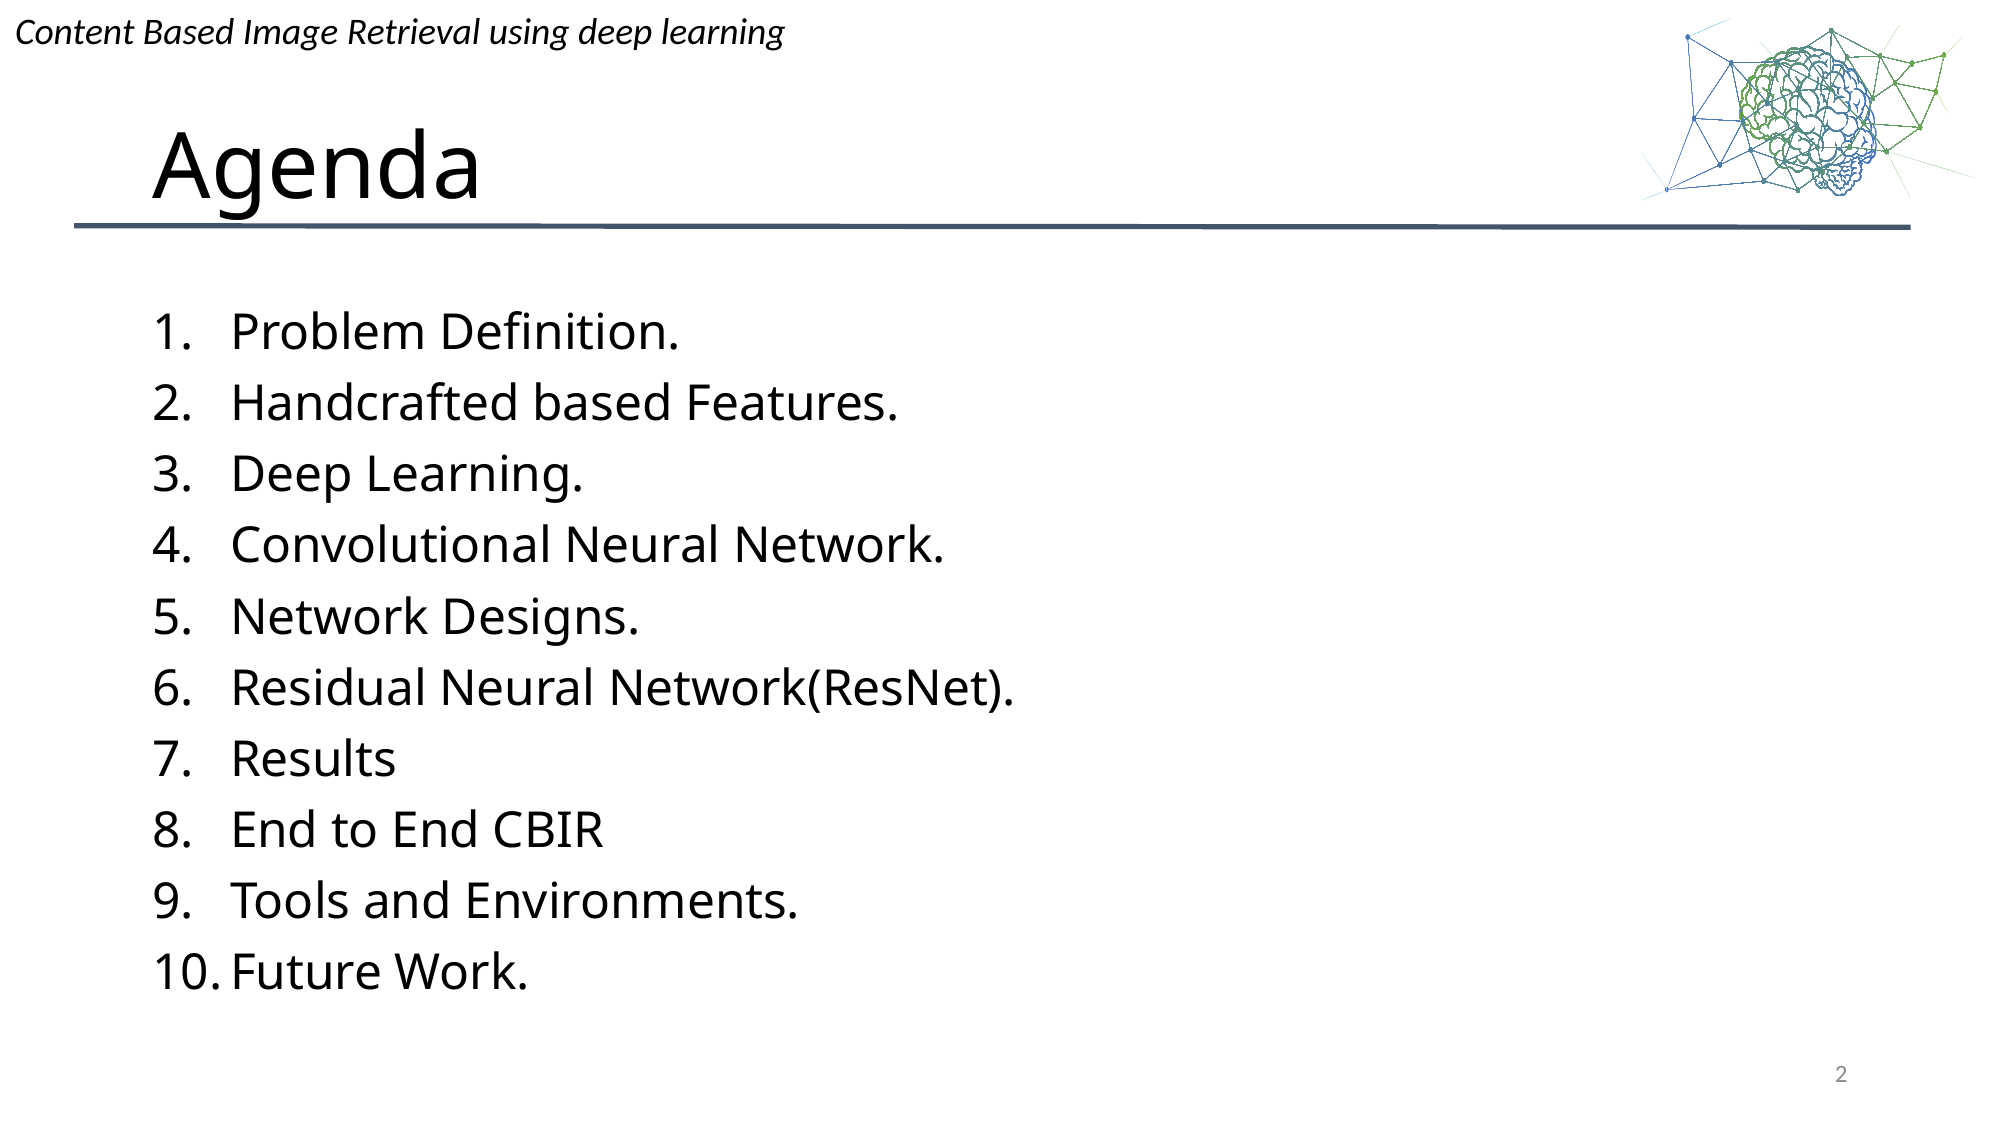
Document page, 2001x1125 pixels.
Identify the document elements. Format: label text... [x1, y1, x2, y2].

slide_number 2 [1412, 1042, 1863, 1103]
title Agenda [137, 59, 1863, 278]
list Problem Definition. Handcrafted based Features. Deep Learning. Convolutional Neural Network. Network Designs. Residual Neural Network(ResNet). Results End to End CBIR Tools and Environments. Future Work. [137, 299, 1863, 1014]
